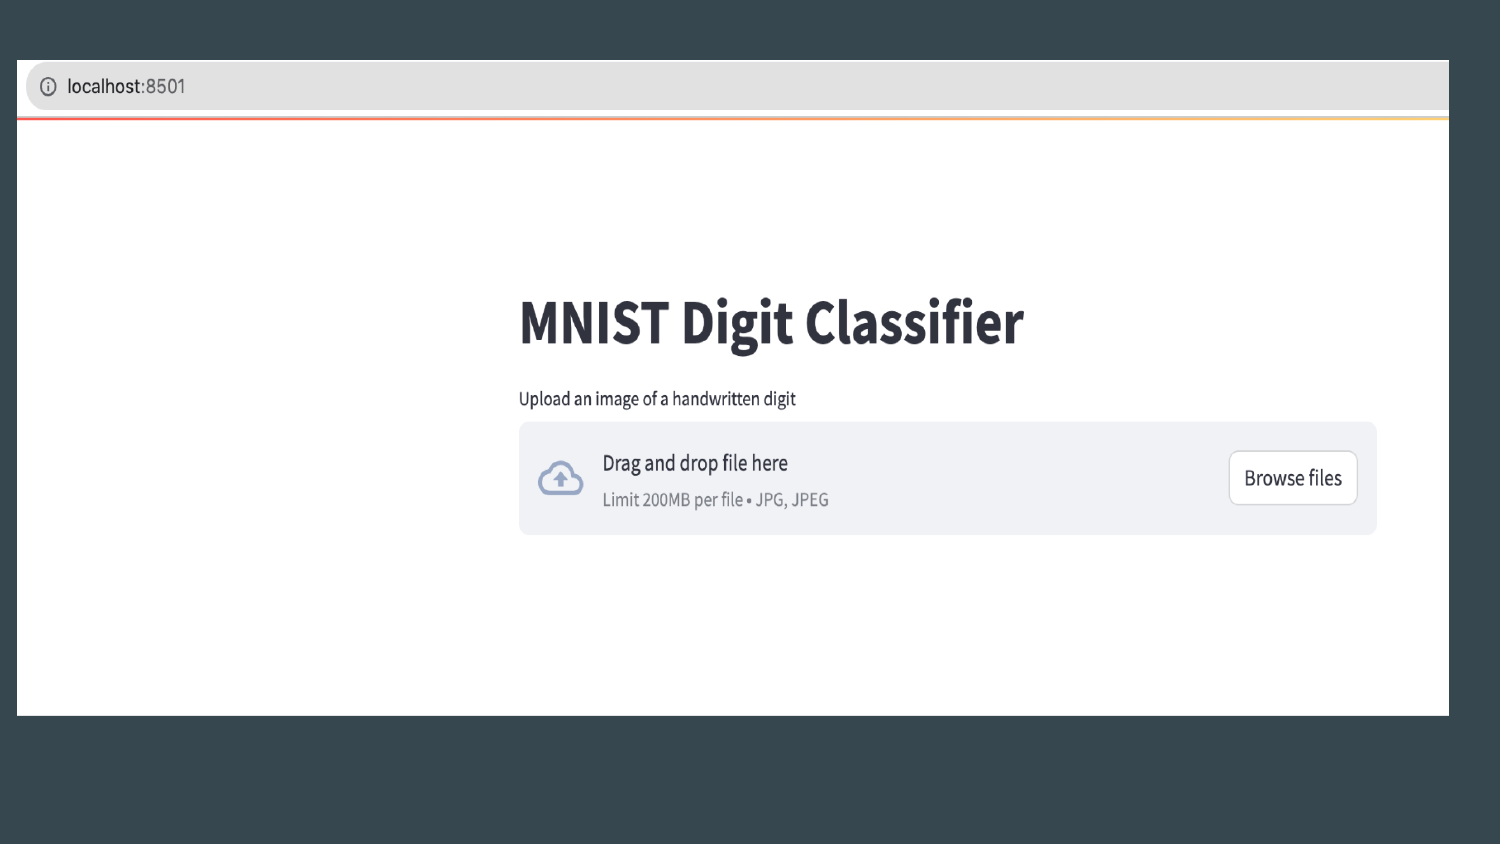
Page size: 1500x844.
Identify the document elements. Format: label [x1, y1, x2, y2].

picture [17, 59, 1450, 716]
